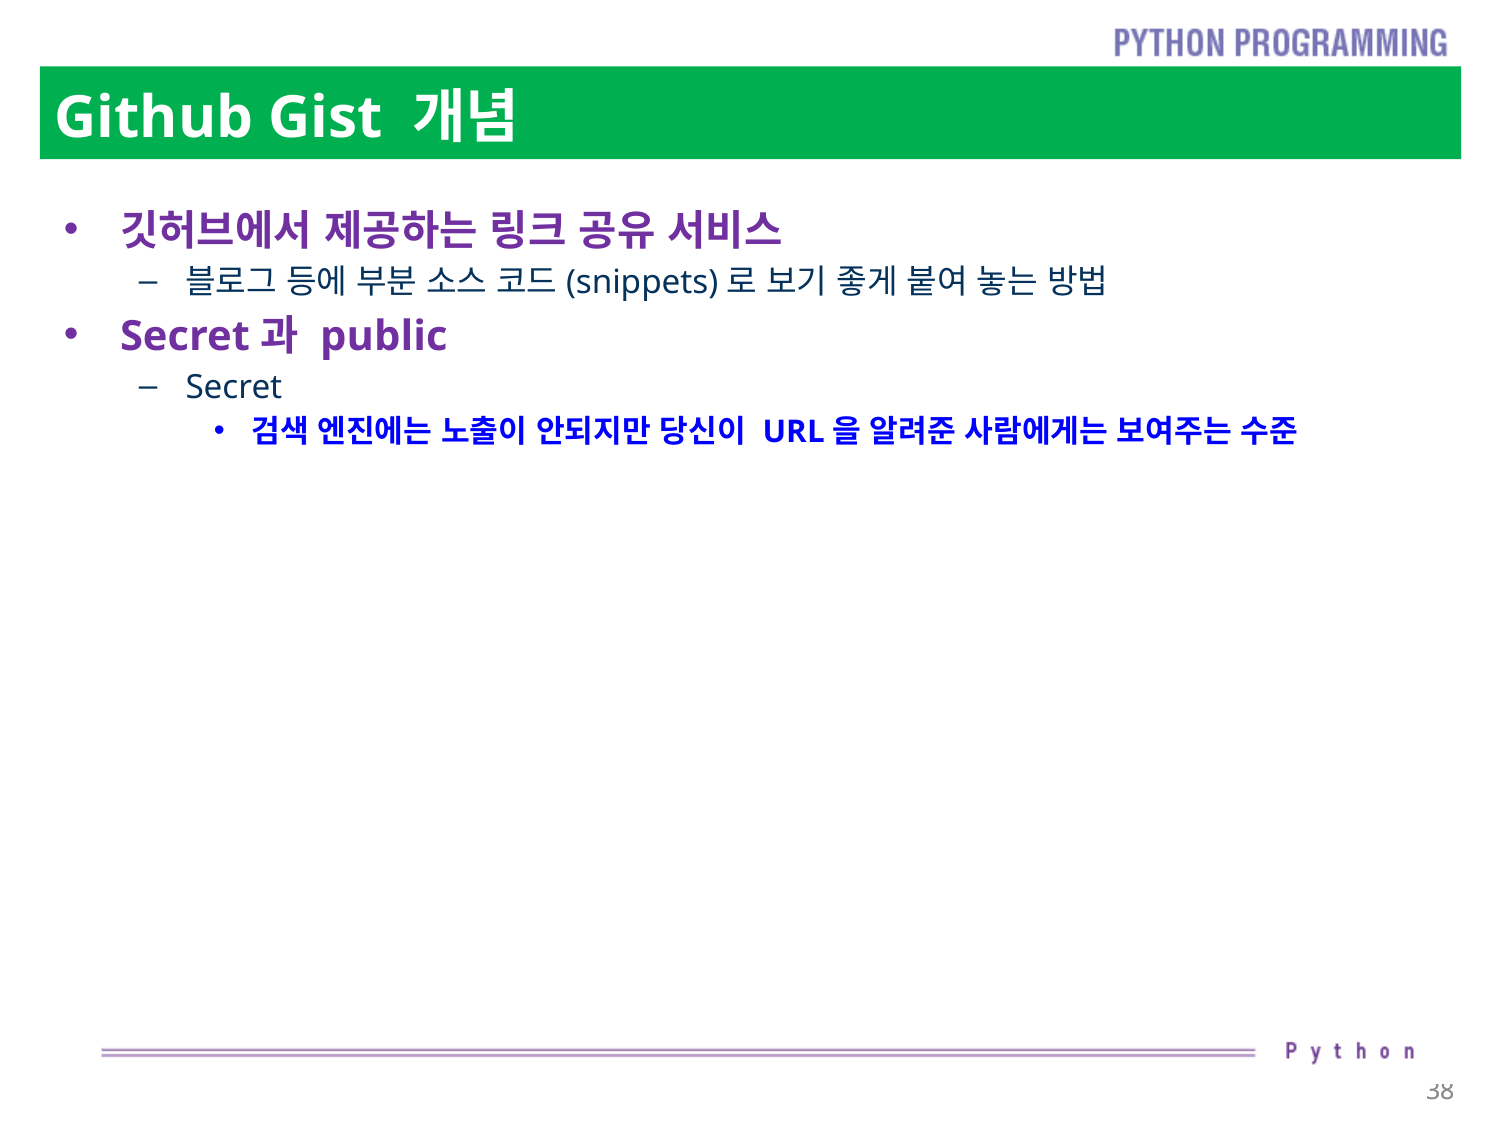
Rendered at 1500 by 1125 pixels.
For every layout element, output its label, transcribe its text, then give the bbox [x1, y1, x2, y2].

picture [18, 1020, 1483, 1084]
list 깃허브에서 제공하는 링크 공유 서비스 블로그 등에 부분 소스 코드(snippets)로 보기 좋게 붙여 놓는 방법 Secret과 public Secret 검색 엔진에는 노출이 안되지만 당신이 URL을 알려준 사람에게는 보여주는 수준 [48, 195, 1461, 1041]
title Github Gist 개념 [39, 76, 1444, 152]
picture [1106, 13, 1462, 66]
slide_number 38 [1119, 1071, 1470, 1112]
